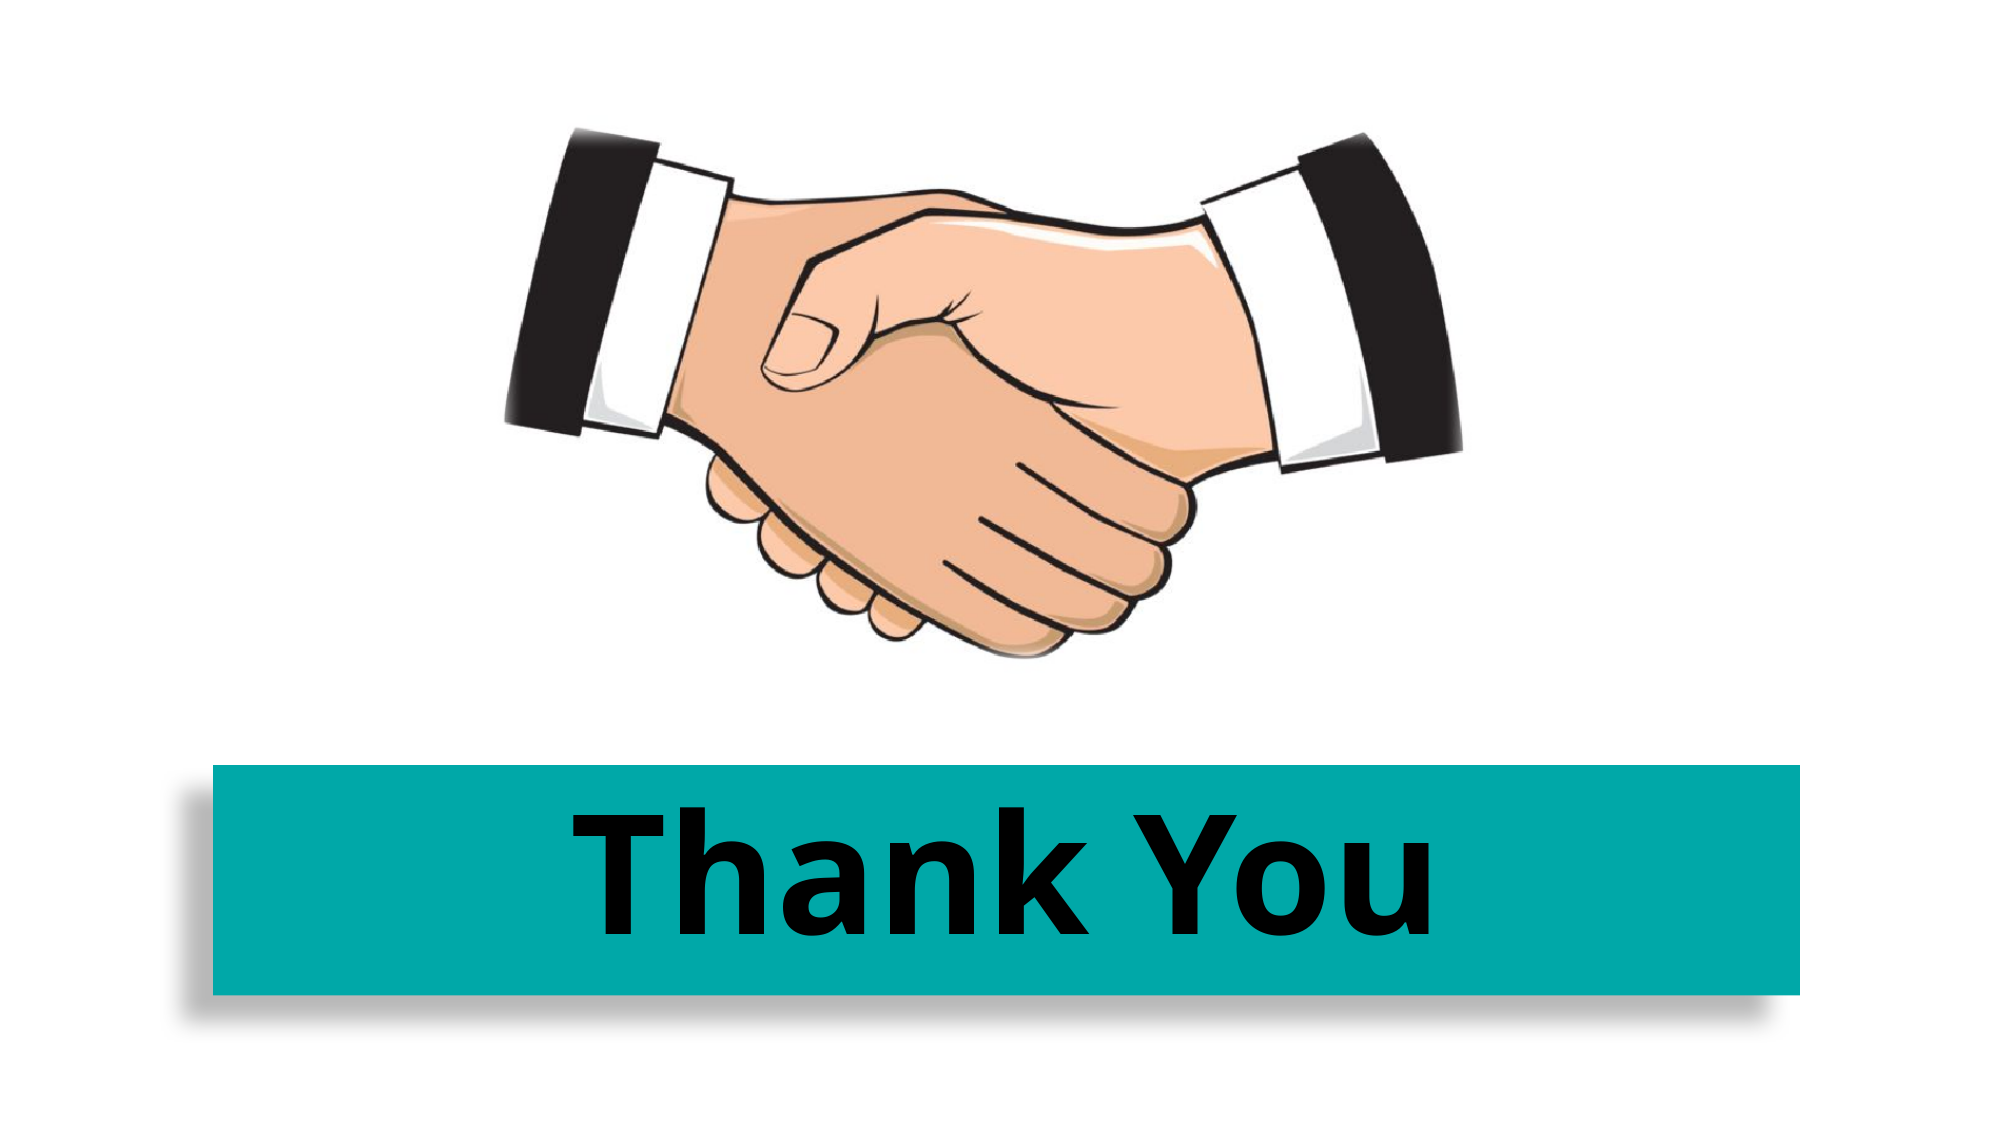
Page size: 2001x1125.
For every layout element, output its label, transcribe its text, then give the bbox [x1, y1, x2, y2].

text_box Thank You [213, 765, 1800, 996]
picture [487, 115, 1481, 675]
